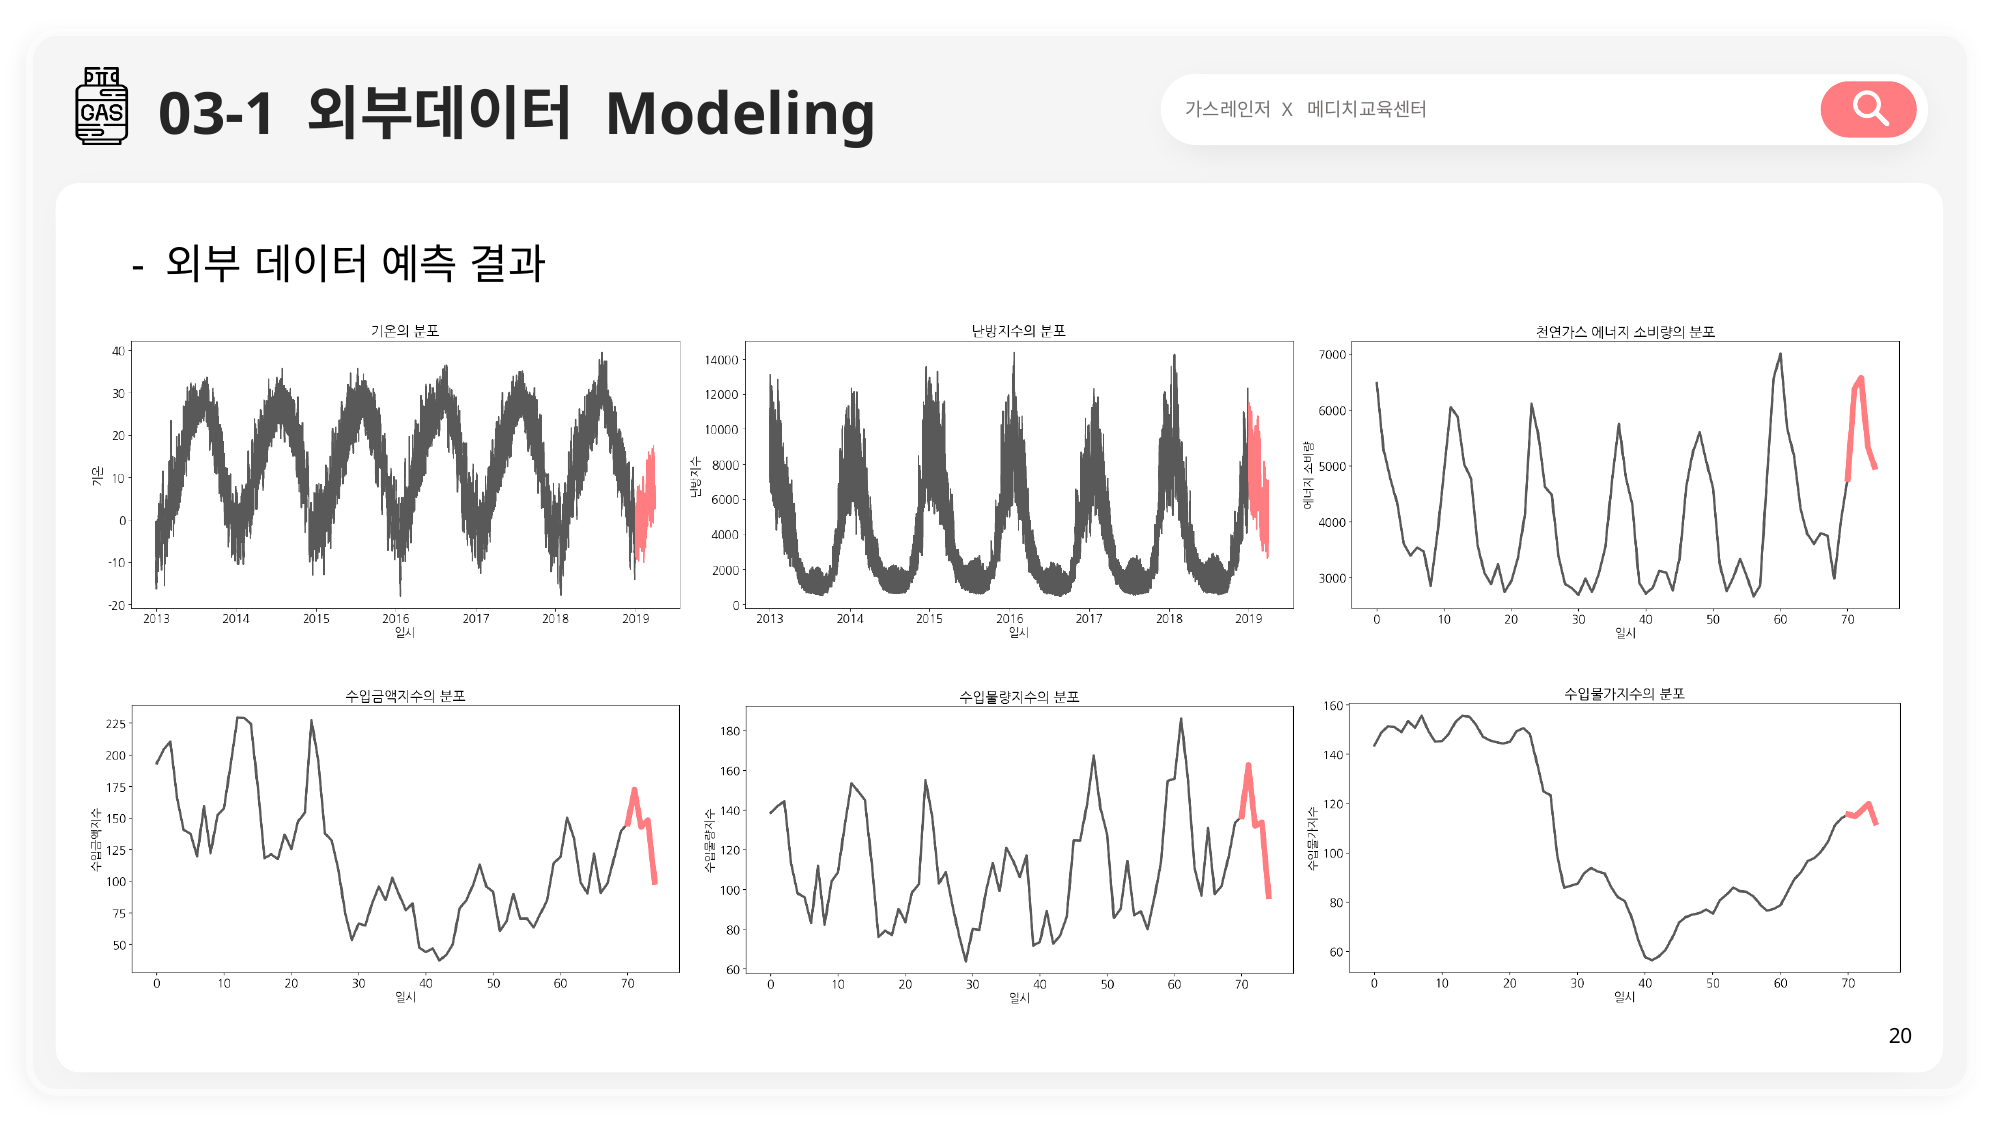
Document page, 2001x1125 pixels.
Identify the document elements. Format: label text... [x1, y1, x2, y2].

text_box - 외부 데이터 예측 결과 [116, 230, 782, 296]
picture [58, 67, 145, 145]
text_box 20 [1874, 1015, 1950, 1056]
picture [85, 684, 685, 1009]
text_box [1853, 90, 1885, 129]
picture [87, 319, 1905, 645]
picture [1302, 682, 1906, 1009]
picture [699, 685, 1299, 1010]
text_box [54, 182, 1944, 1074]
text_box [1819, 80, 1918, 139]
text_box [28, 31, 1972, 1094]
text_box 가스레인저 X 메디치교육센터 [1159, 72, 1930, 147]
text_box 03-1 외부데이터 Modeling [144, 69, 1145, 154]
